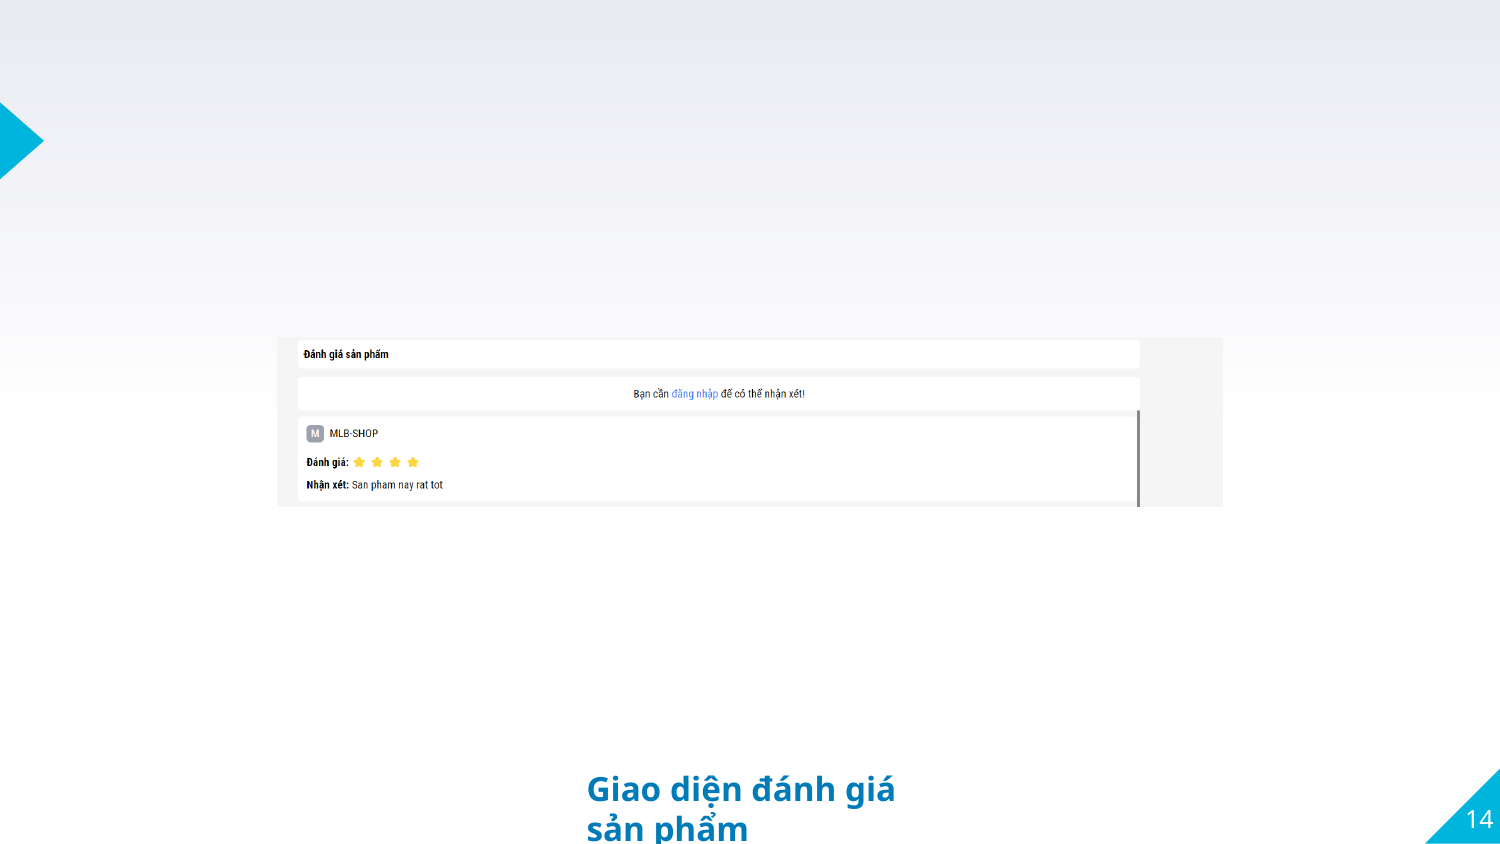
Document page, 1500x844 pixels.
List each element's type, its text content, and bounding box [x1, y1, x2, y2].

picture [277, 337, 1223, 507]
slide_number 14 [1418, 760, 1494, 838]
text_box Giao diện đánh giá sản phẩm [571, 760, 929, 844]
